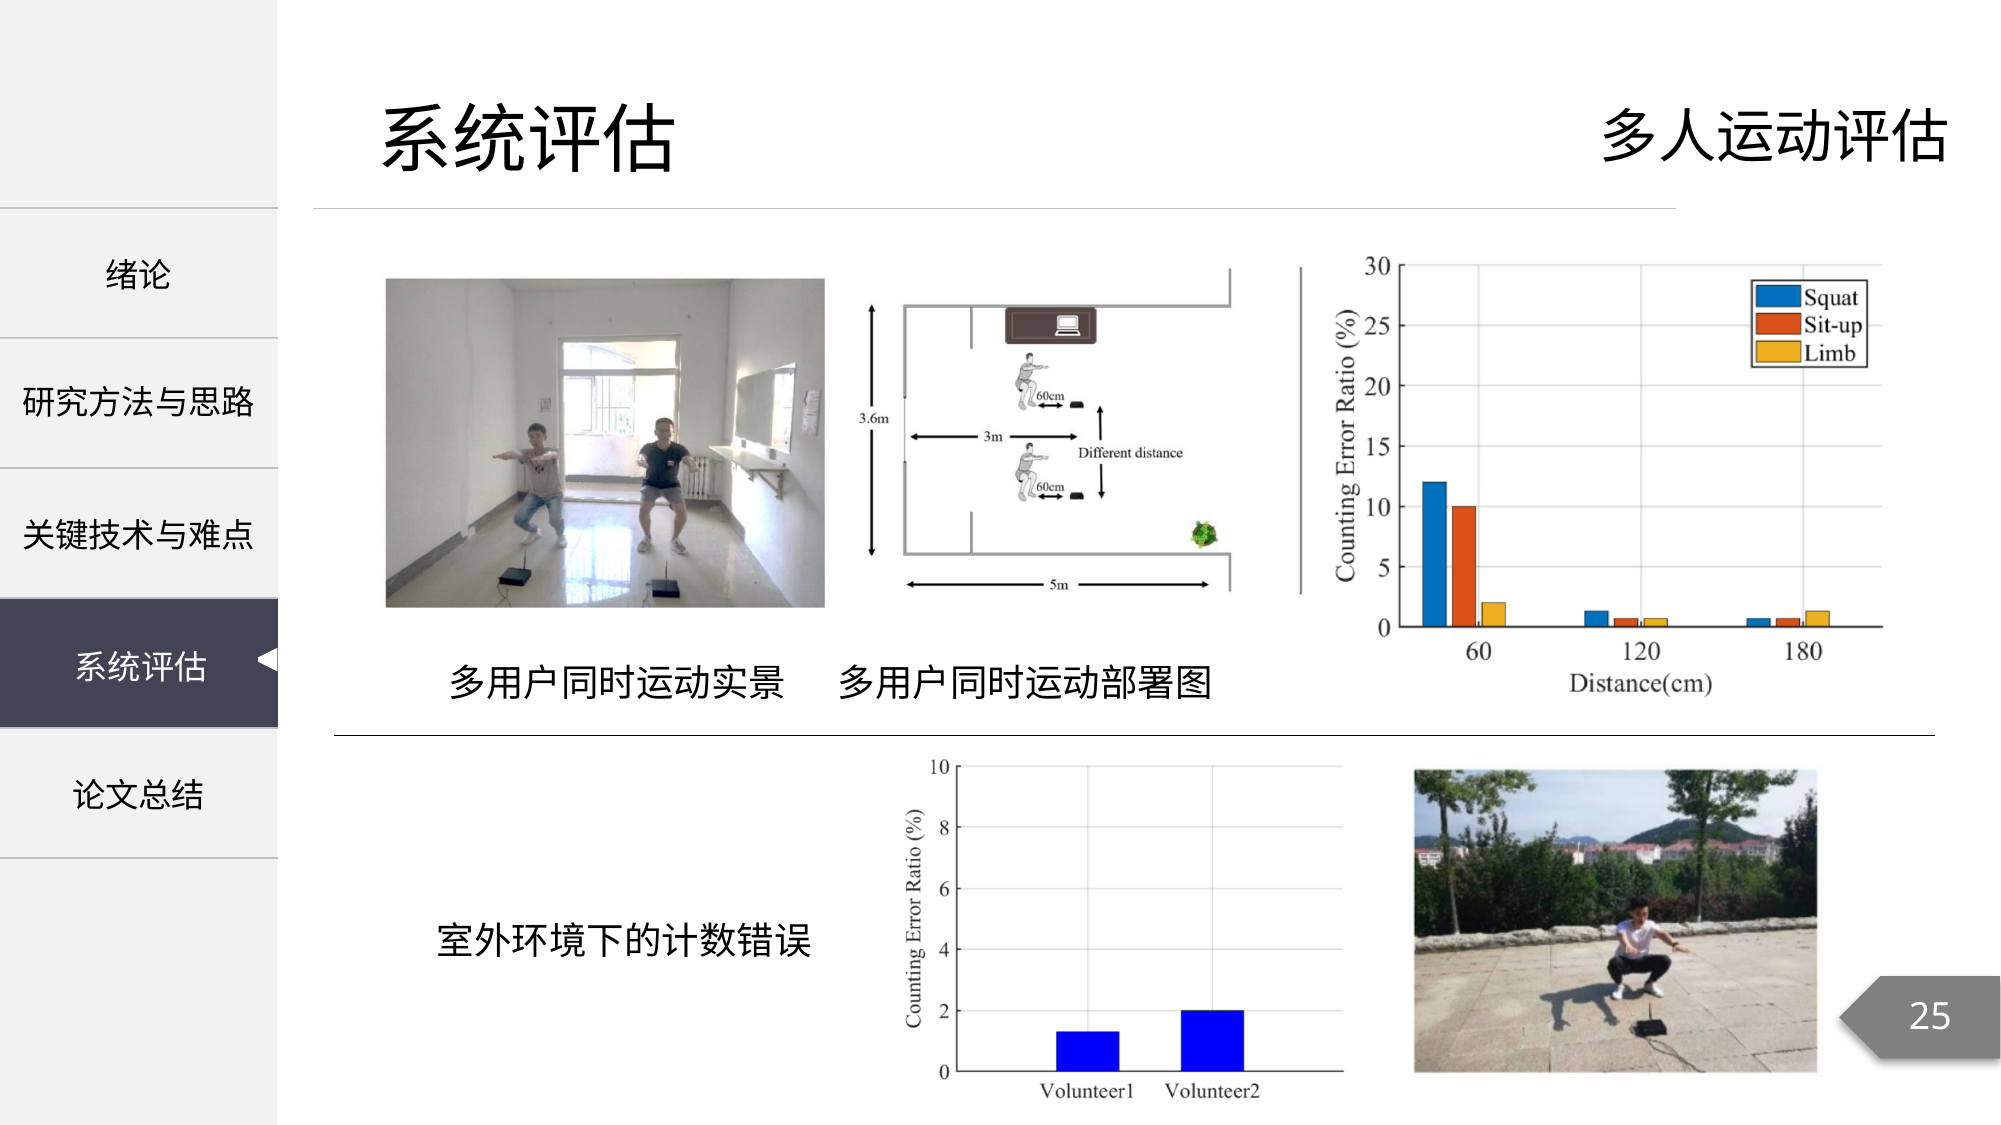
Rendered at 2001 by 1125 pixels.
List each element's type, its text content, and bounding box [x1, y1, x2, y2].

text_box 多用户同时运动实景 多用户同时运动部署图 [434, 651, 1305, 711]
picture [369, 249, 1892, 709]
text_box 室外环境下的计数错误 [421, 909, 827, 970]
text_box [362, 66, 1046, 208]
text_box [0, 625, 258, 710]
text_box 多人运动评估 [1585, 92, 1965, 177]
picture [881, 742, 1388, 1116]
picture [1407, 758, 1829, 1080]
